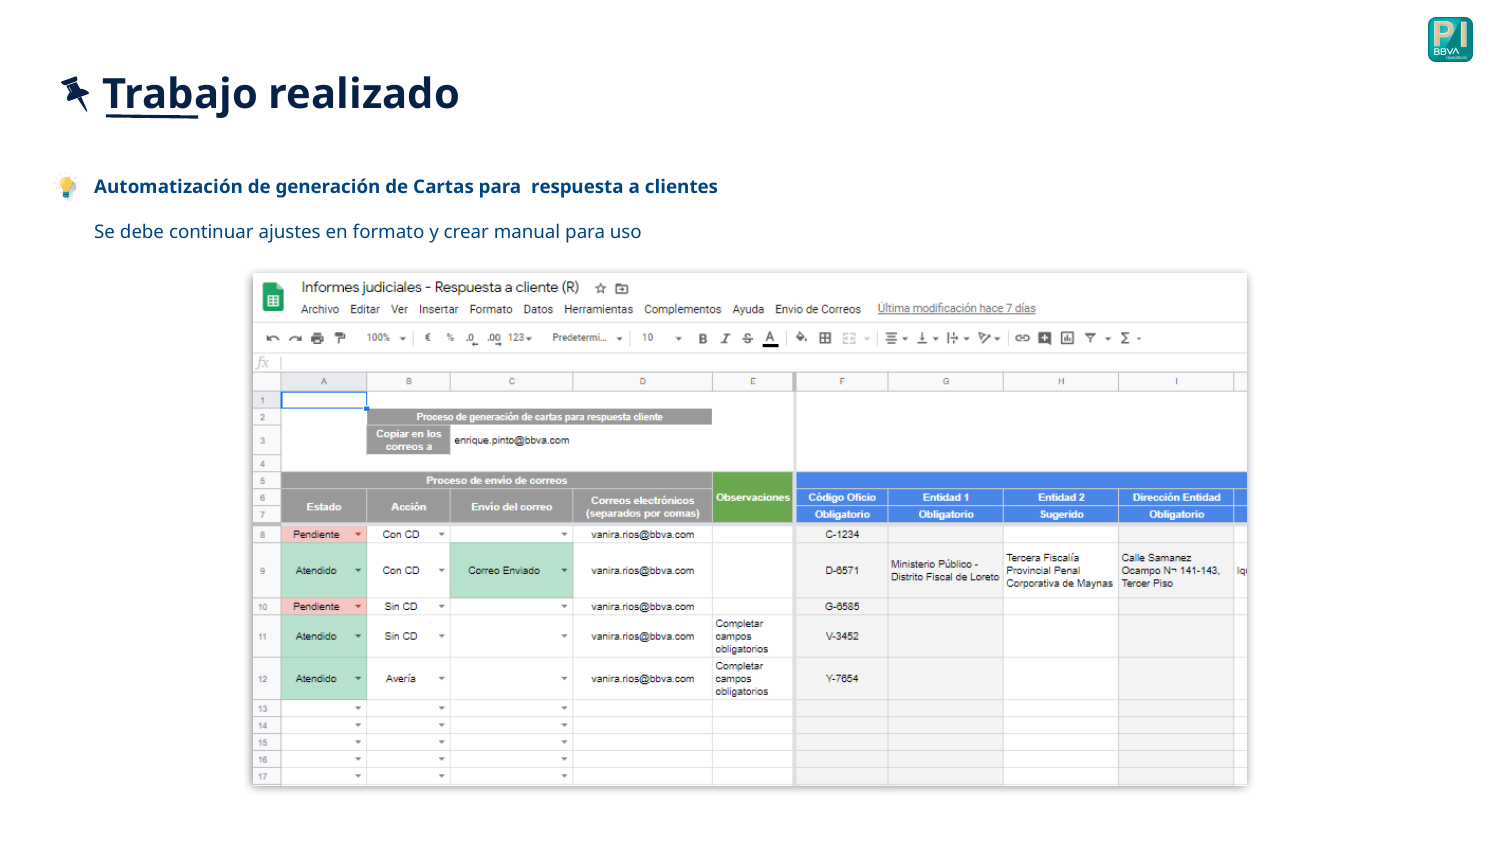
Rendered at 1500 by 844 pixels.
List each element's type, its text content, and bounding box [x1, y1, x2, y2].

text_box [1121, 0, 1500, 62]
picture [45, 164, 88, 207]
title Trabajo realizado [102, 66, 1232, 123]
text_box Automatización de generación de Cartas para respuesta a clientes Se debe continuar ajustes en formato y crear manual para uso [79, 159, 979, 212]
picture [252, 273, 1248, 786]
